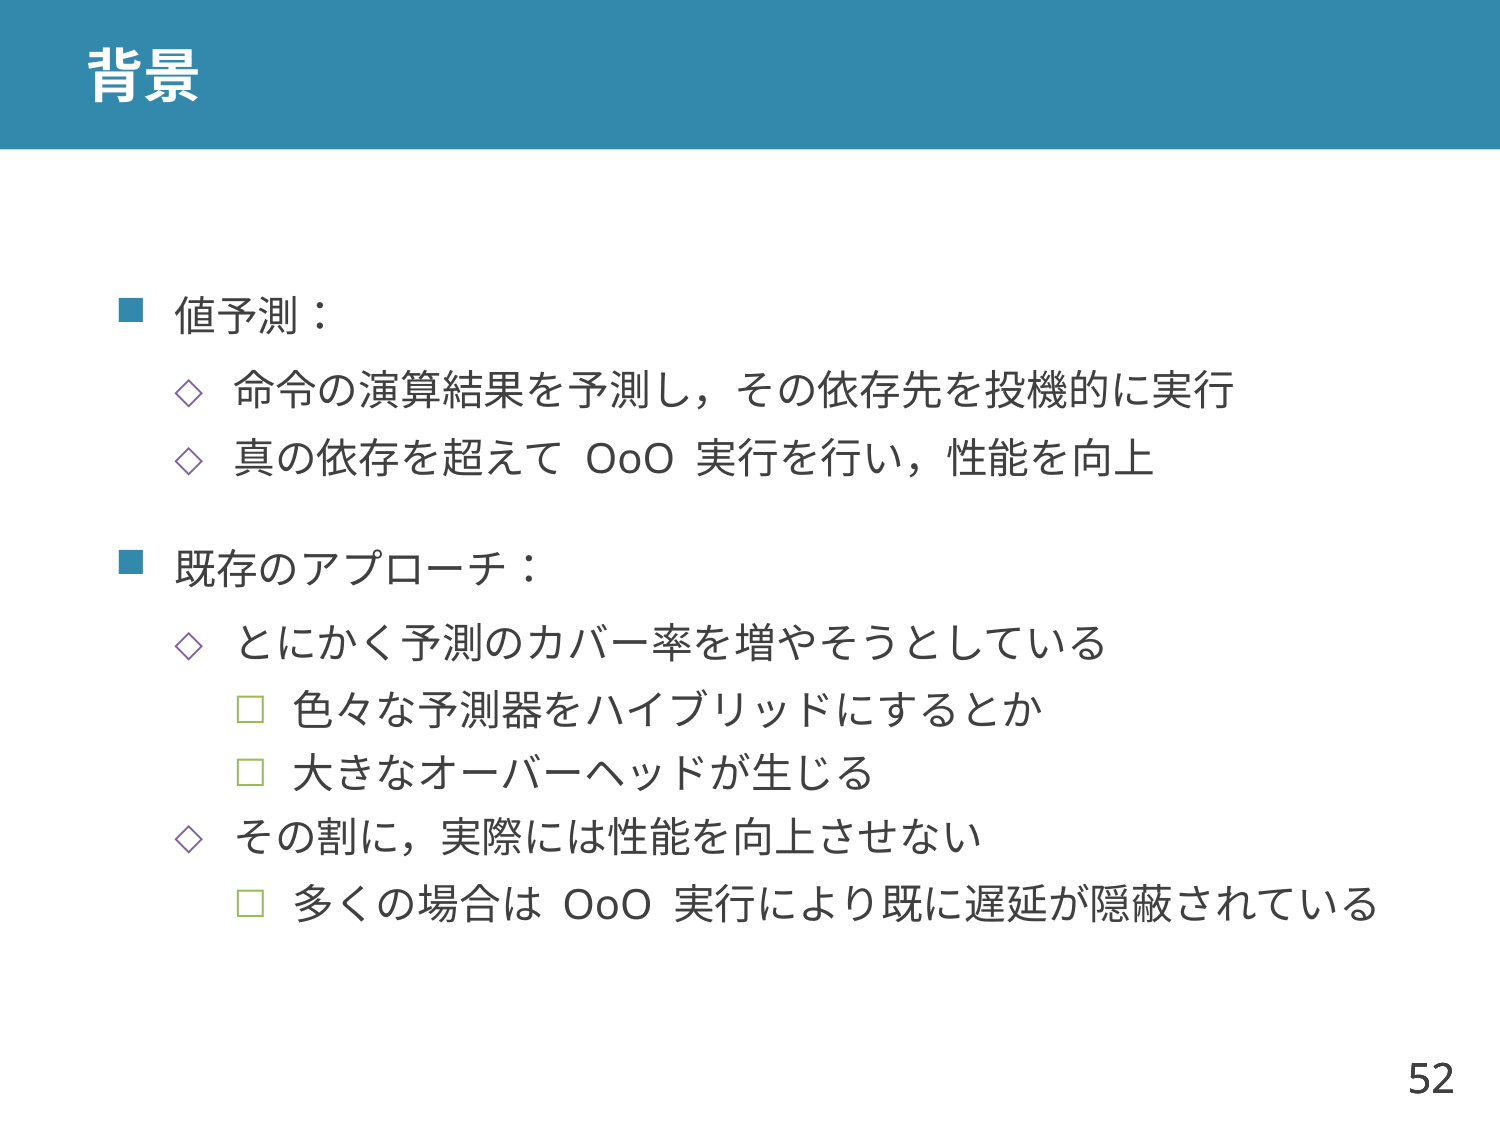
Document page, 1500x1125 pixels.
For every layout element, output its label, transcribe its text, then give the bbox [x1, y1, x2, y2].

list 値予測： 命令の演算結果を予測し，その依存先を投機的に実行 真の依存を超えて OoO 実行を行い，性能を向上 既存のアプローチ： とにかく予測のカバー率を増やそうとしている 色々な予測器をハイブリッドにするとか 大きなオーバーヘッドが生じる その割に，実際には性能を向上させない 多くの場合は OoO 実行により既に遅延が隠蔽されている [100, 178, 1459, 1036]
title 背景 [70, 0, 1500, 150]
